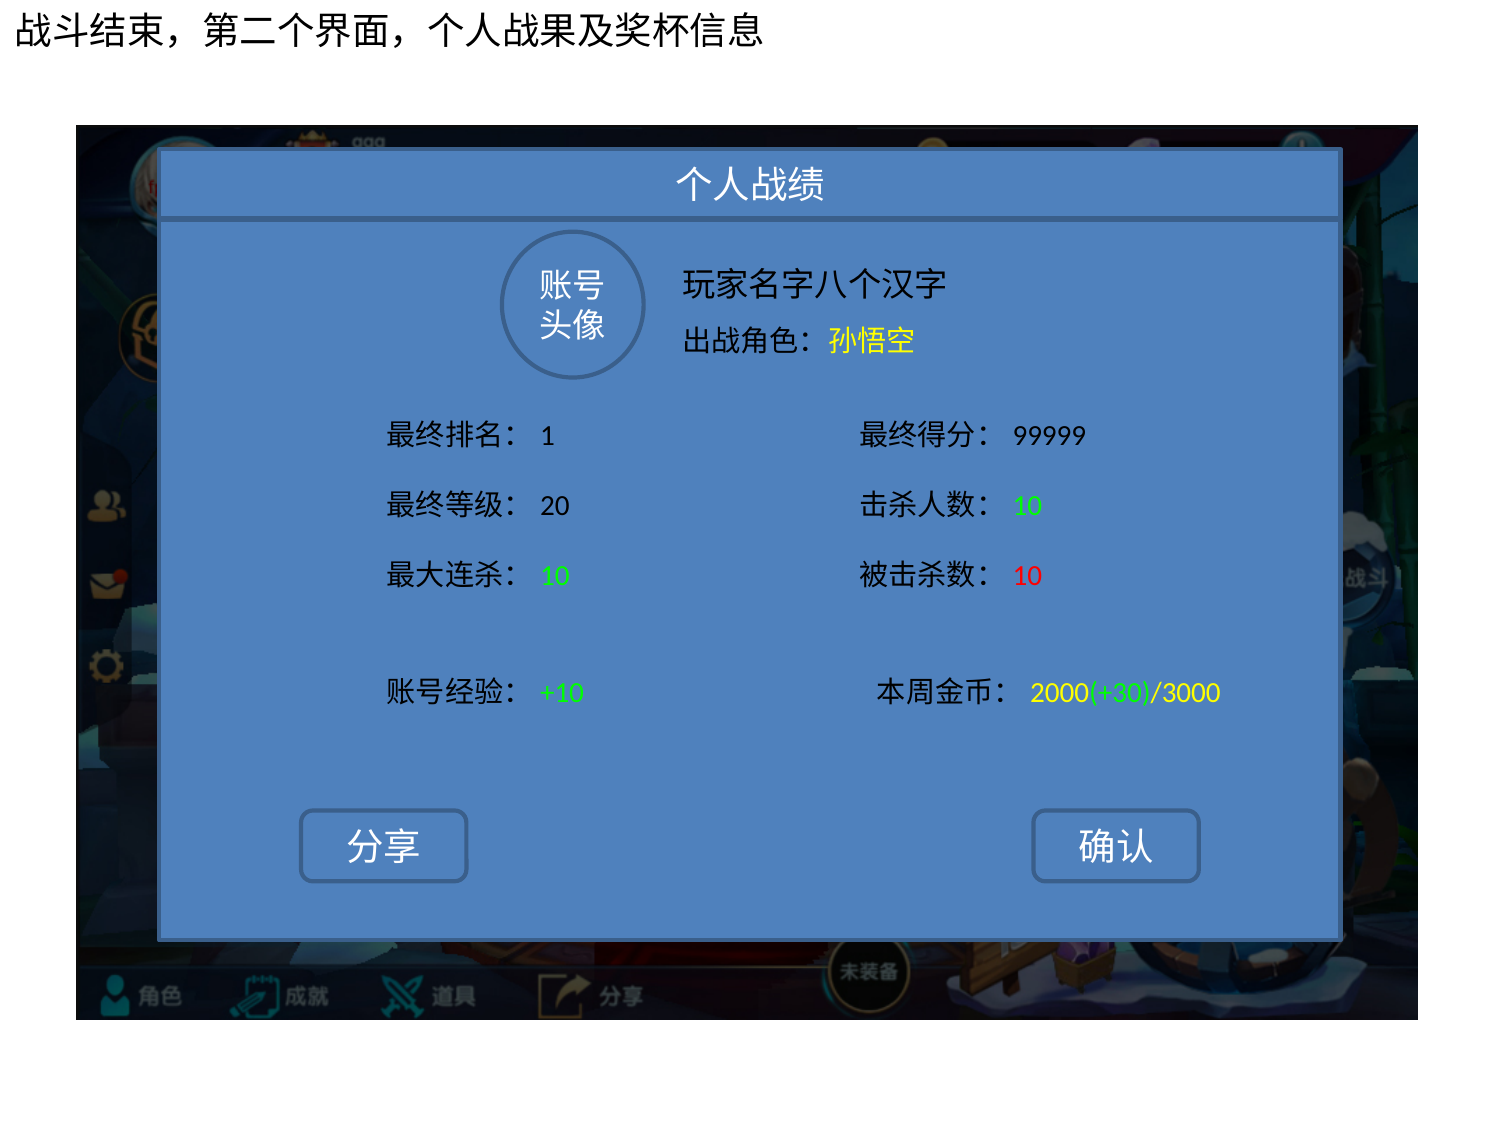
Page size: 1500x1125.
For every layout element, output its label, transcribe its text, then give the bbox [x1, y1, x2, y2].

picture [76, 125, 1418, 1020]
text_box 战斗结束，第二个界面，个人战果及奖杯信息 [0, 0, 798, 60]
